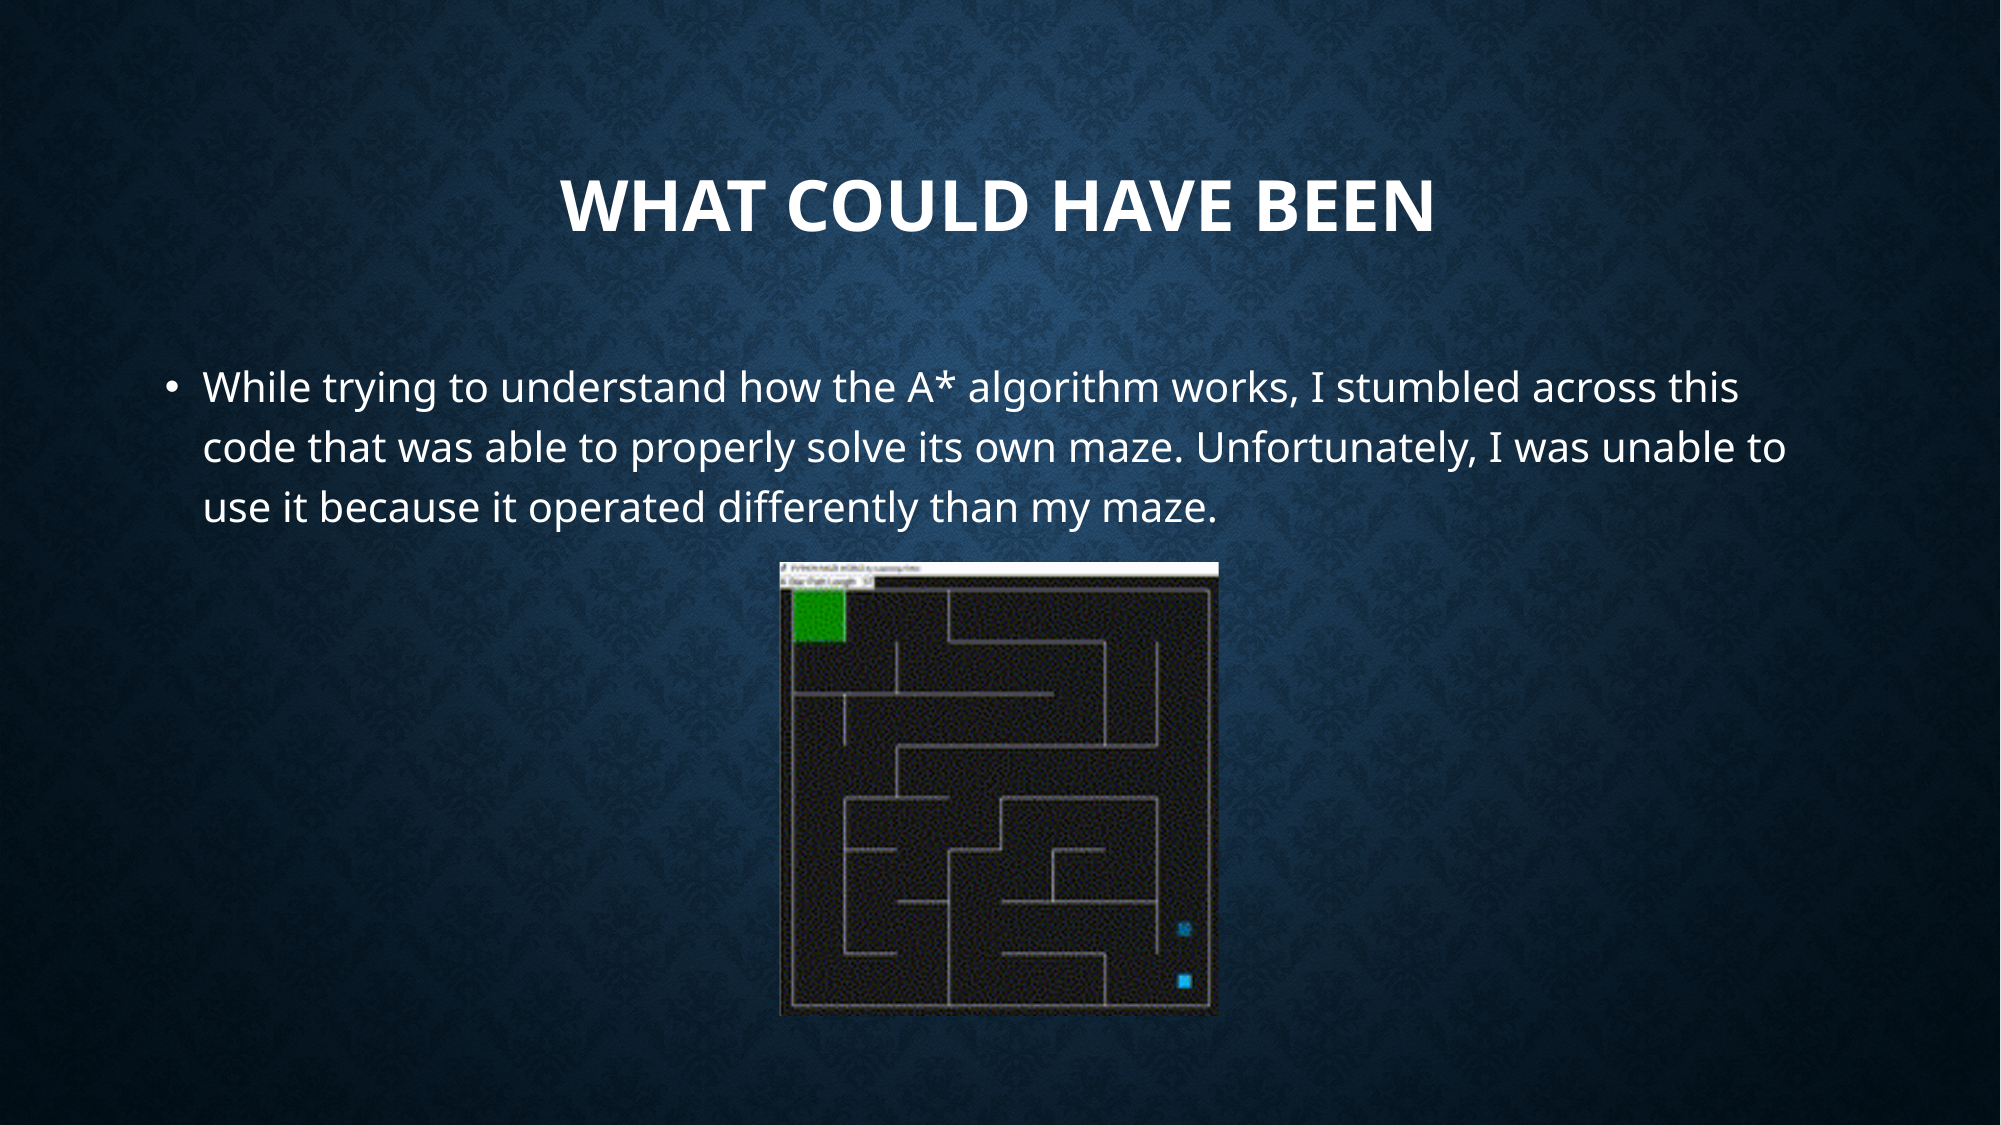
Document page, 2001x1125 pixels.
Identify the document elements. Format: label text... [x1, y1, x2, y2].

picture [779, 561, 1220, 1016]
list While trying to understand how the A* algorithm works, I stumbled across this code that was able to properly solve its own maze. Unfortunately, I was unable to use it because it operated differently than my maze. [149, 343, 1849, 950]
title What could have been [149, 99, 1849, 318]
